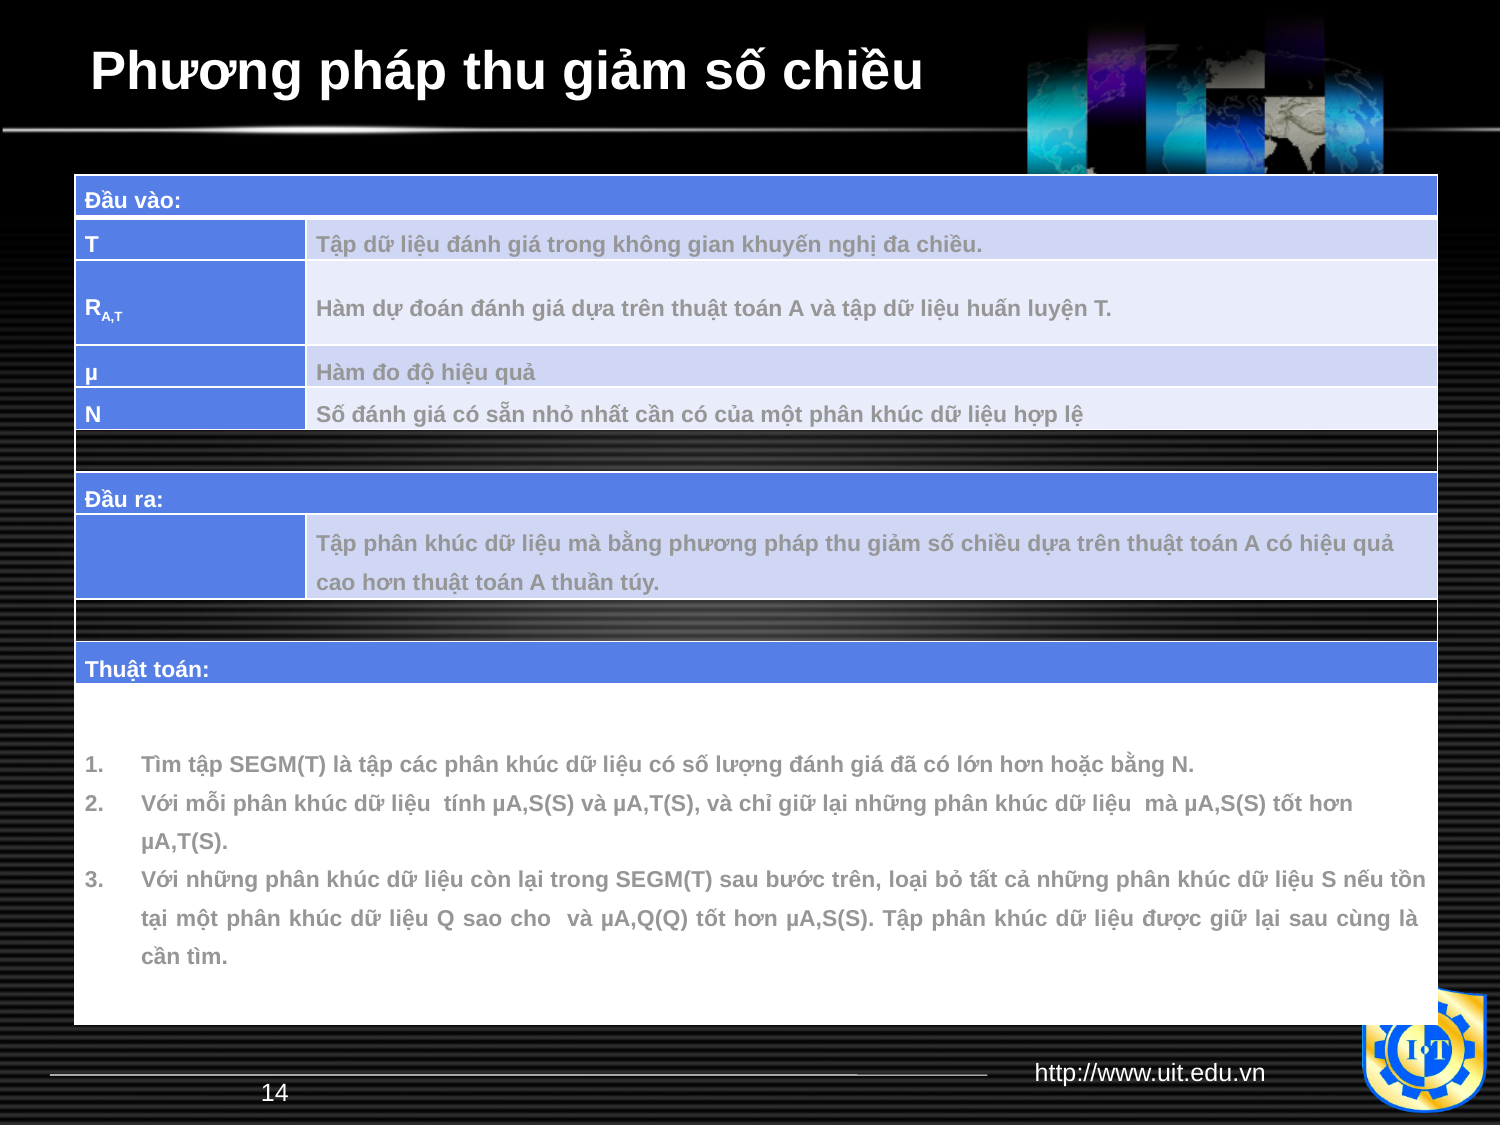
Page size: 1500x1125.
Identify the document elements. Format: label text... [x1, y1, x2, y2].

picture [0, 0, 1500, 1125]
title Phương pháp thu giảm số chiều [75, 62, 1269, 138]
slide_number 14 [245, 1068, 459, 1109]
footer http://www.uit.edu.vn [987, 1049, 1282, 1100]
